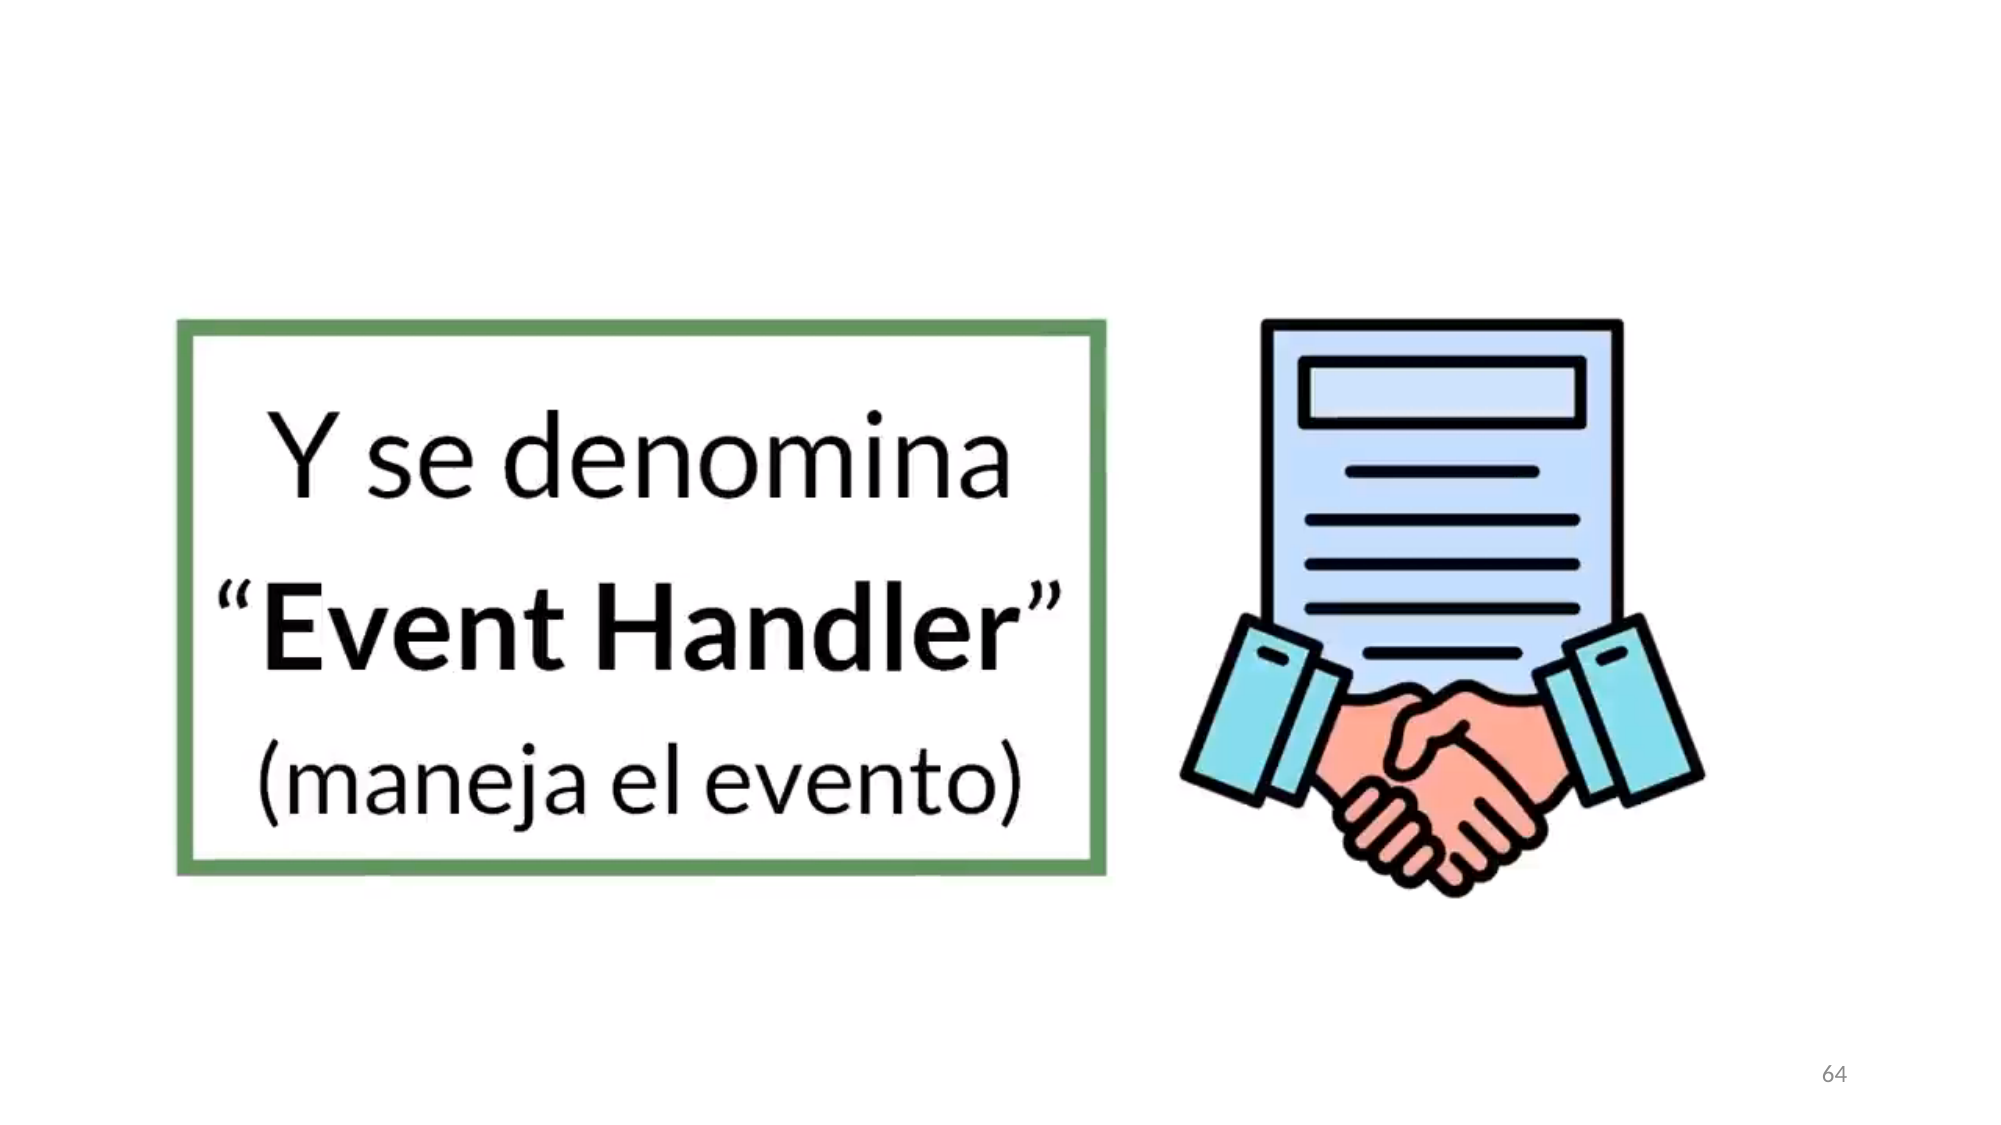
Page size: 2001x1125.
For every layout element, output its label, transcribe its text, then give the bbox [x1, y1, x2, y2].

picture [159, 299, 1710, 908]
slide_number 64 [1412, 1042, 1863, 1103]
